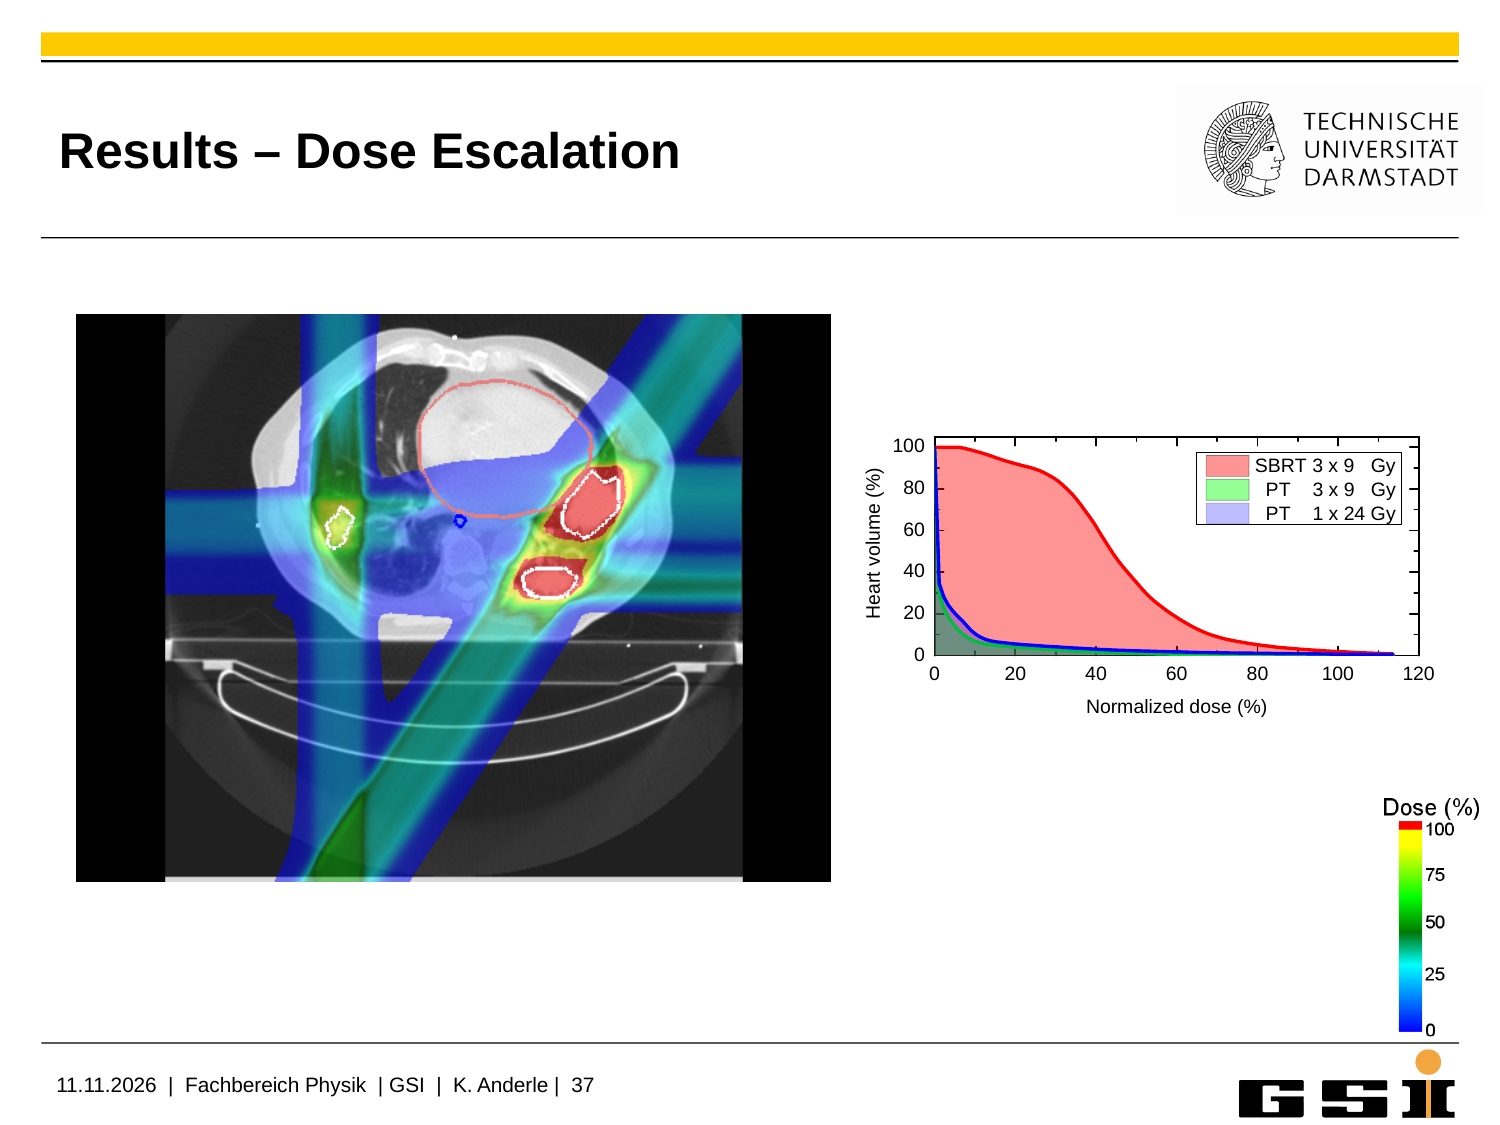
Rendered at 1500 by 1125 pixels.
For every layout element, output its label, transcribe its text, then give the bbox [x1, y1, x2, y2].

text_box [832, 420, 1448, 729]
picture [1175, 84, 1483, 214]
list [76, 314, 832, 882]
title Results – Dose Escalation [58, 79, 1149, 218]
picture [1383, 798, 1481, 1037]
